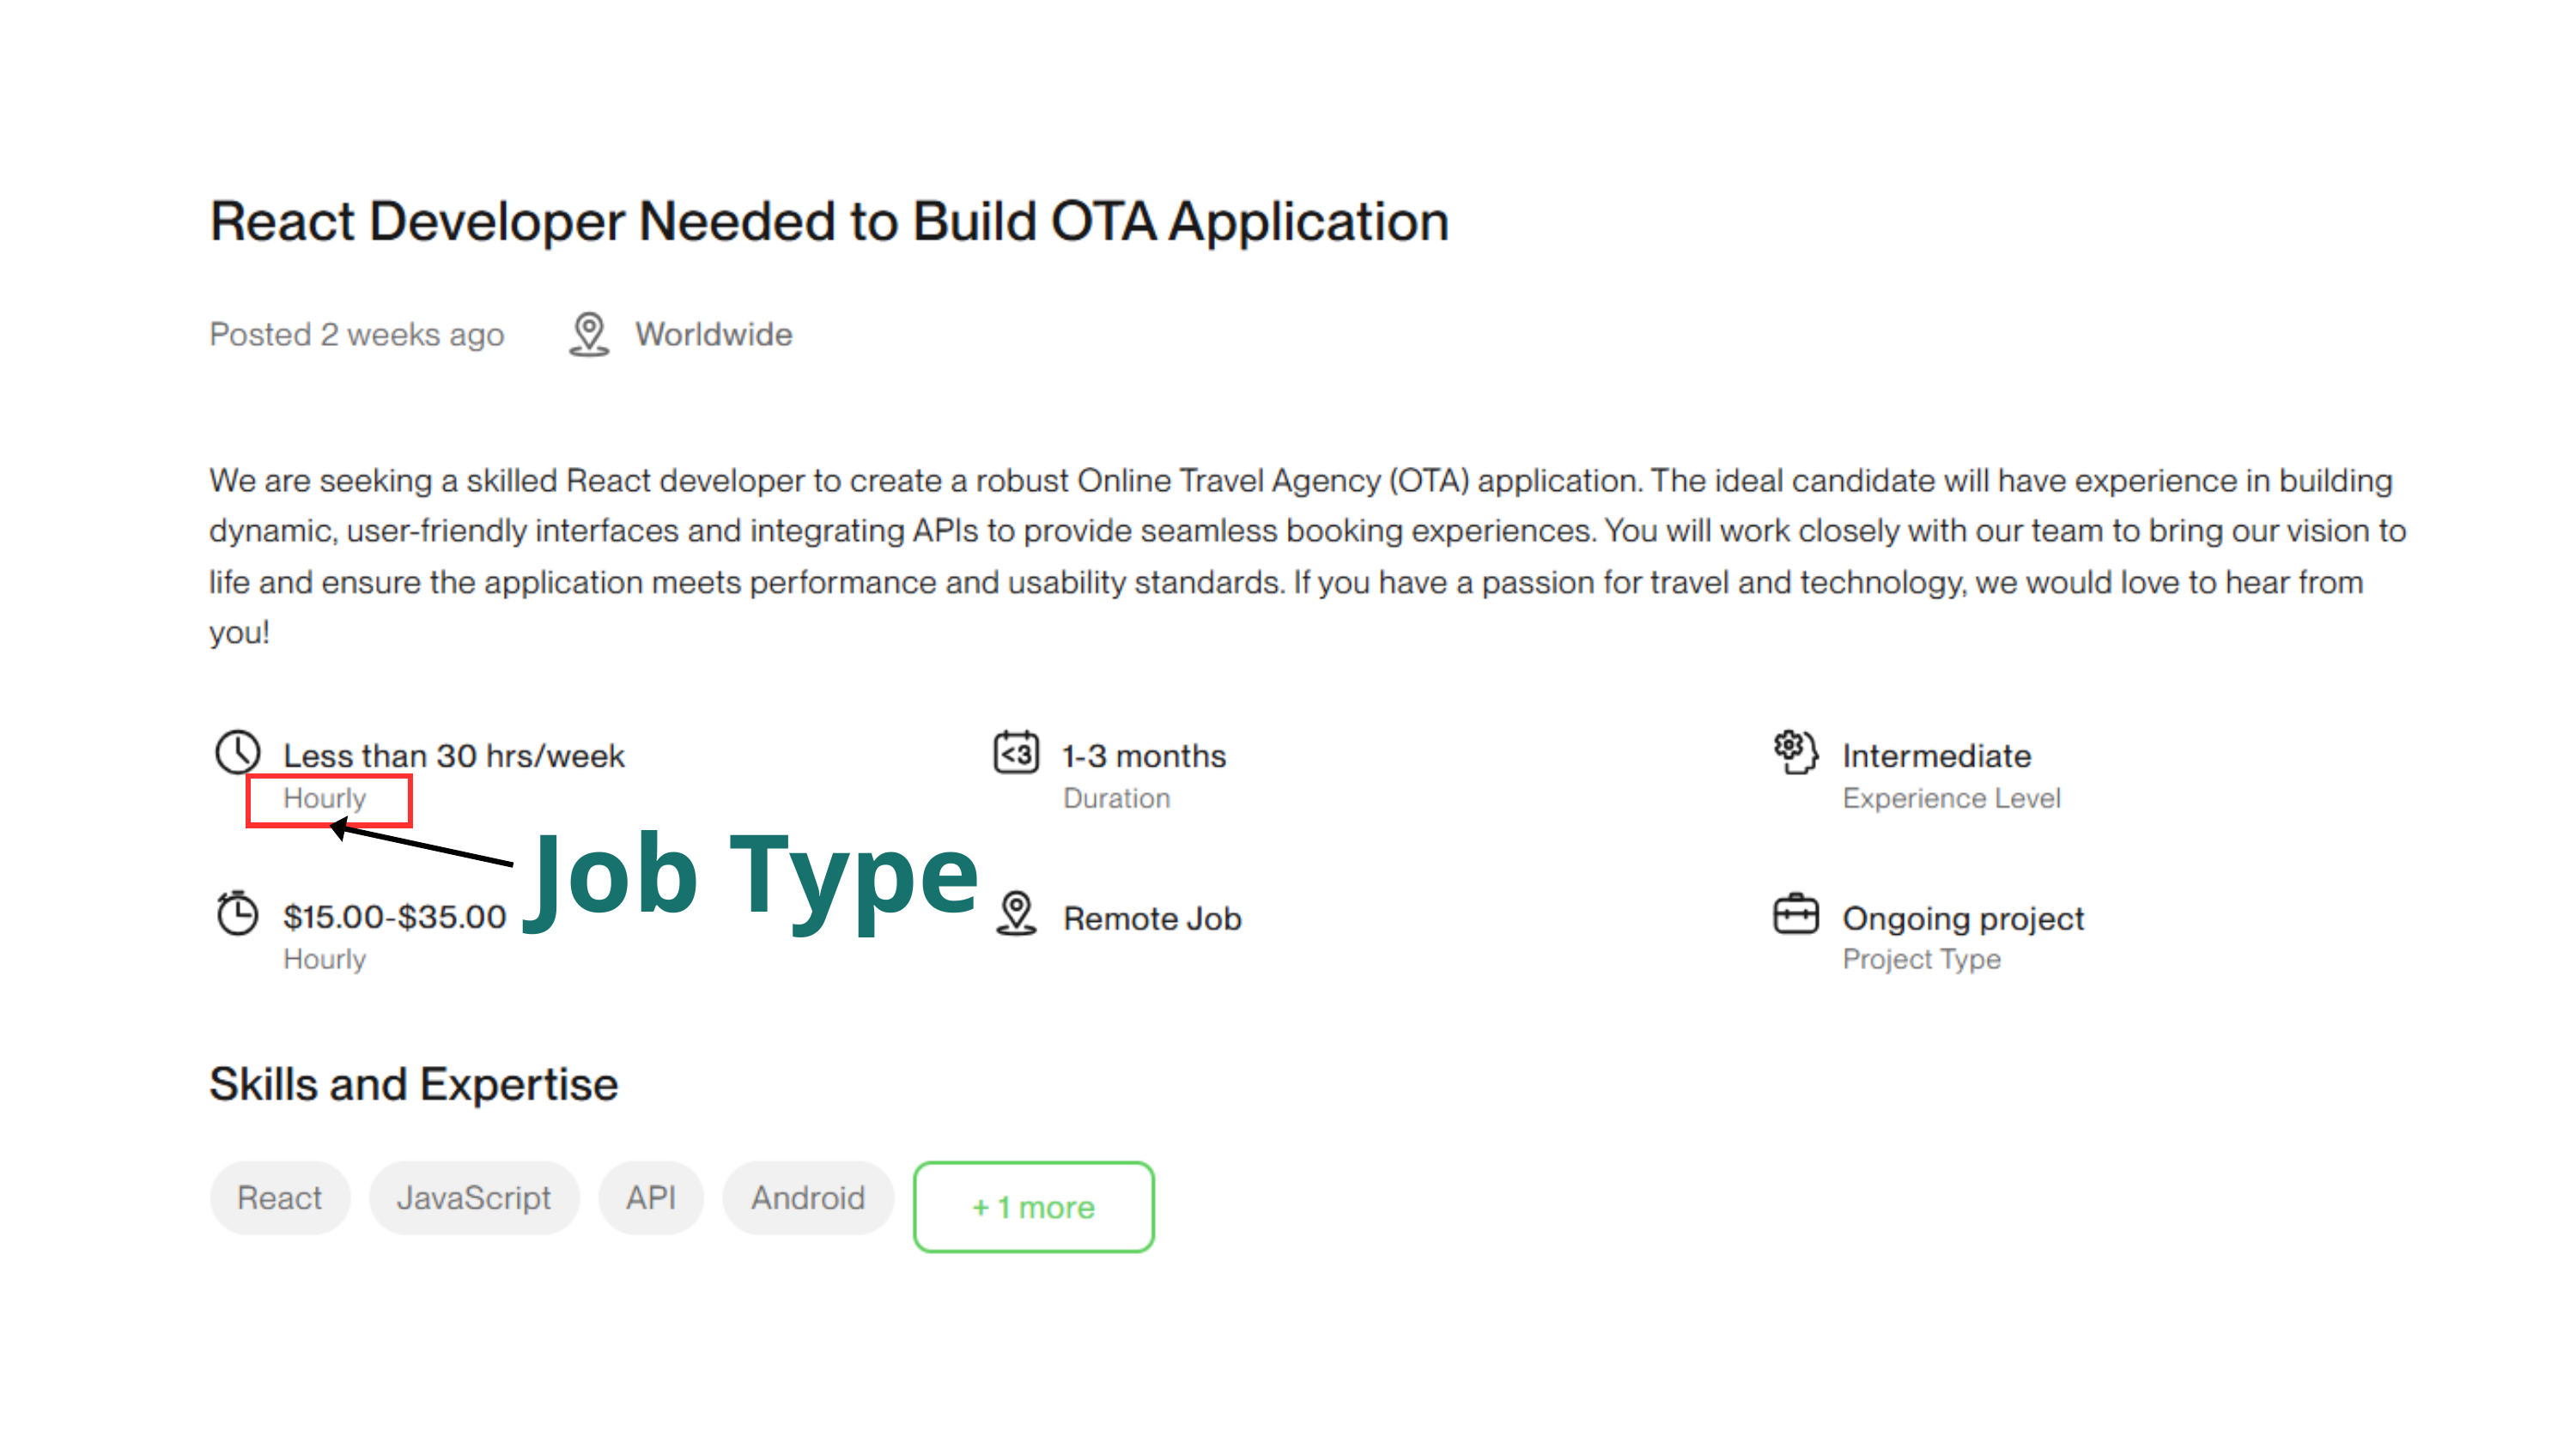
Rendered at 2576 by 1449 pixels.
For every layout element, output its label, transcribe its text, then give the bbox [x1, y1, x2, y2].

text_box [247, 775, 411, 826]
text_box [144, 167, 2432, 1282]
text_box Job Type [513, 783, 1000, 934]
